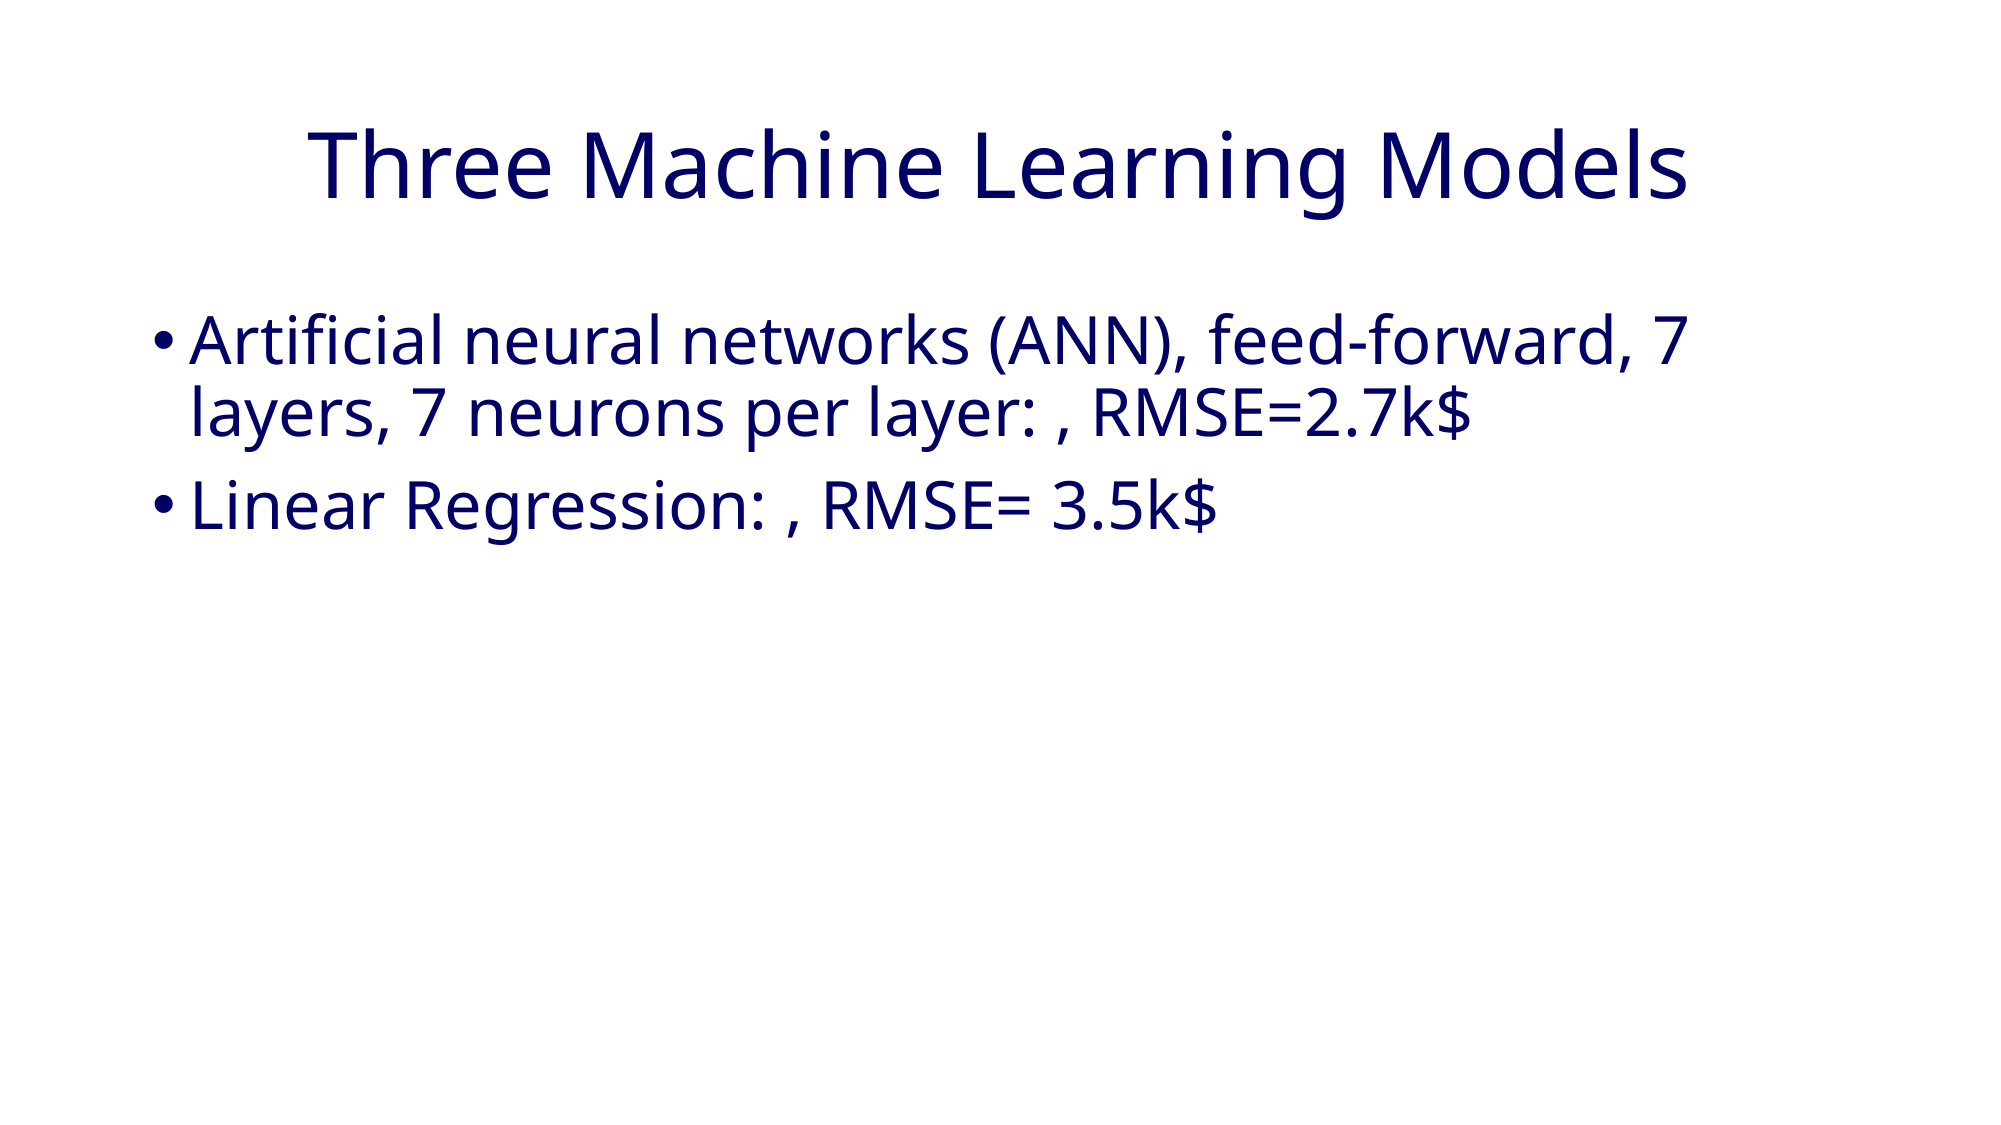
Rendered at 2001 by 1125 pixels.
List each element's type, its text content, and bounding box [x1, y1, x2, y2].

title Three Machine Learning Models [137, 59, 1863, 278]
